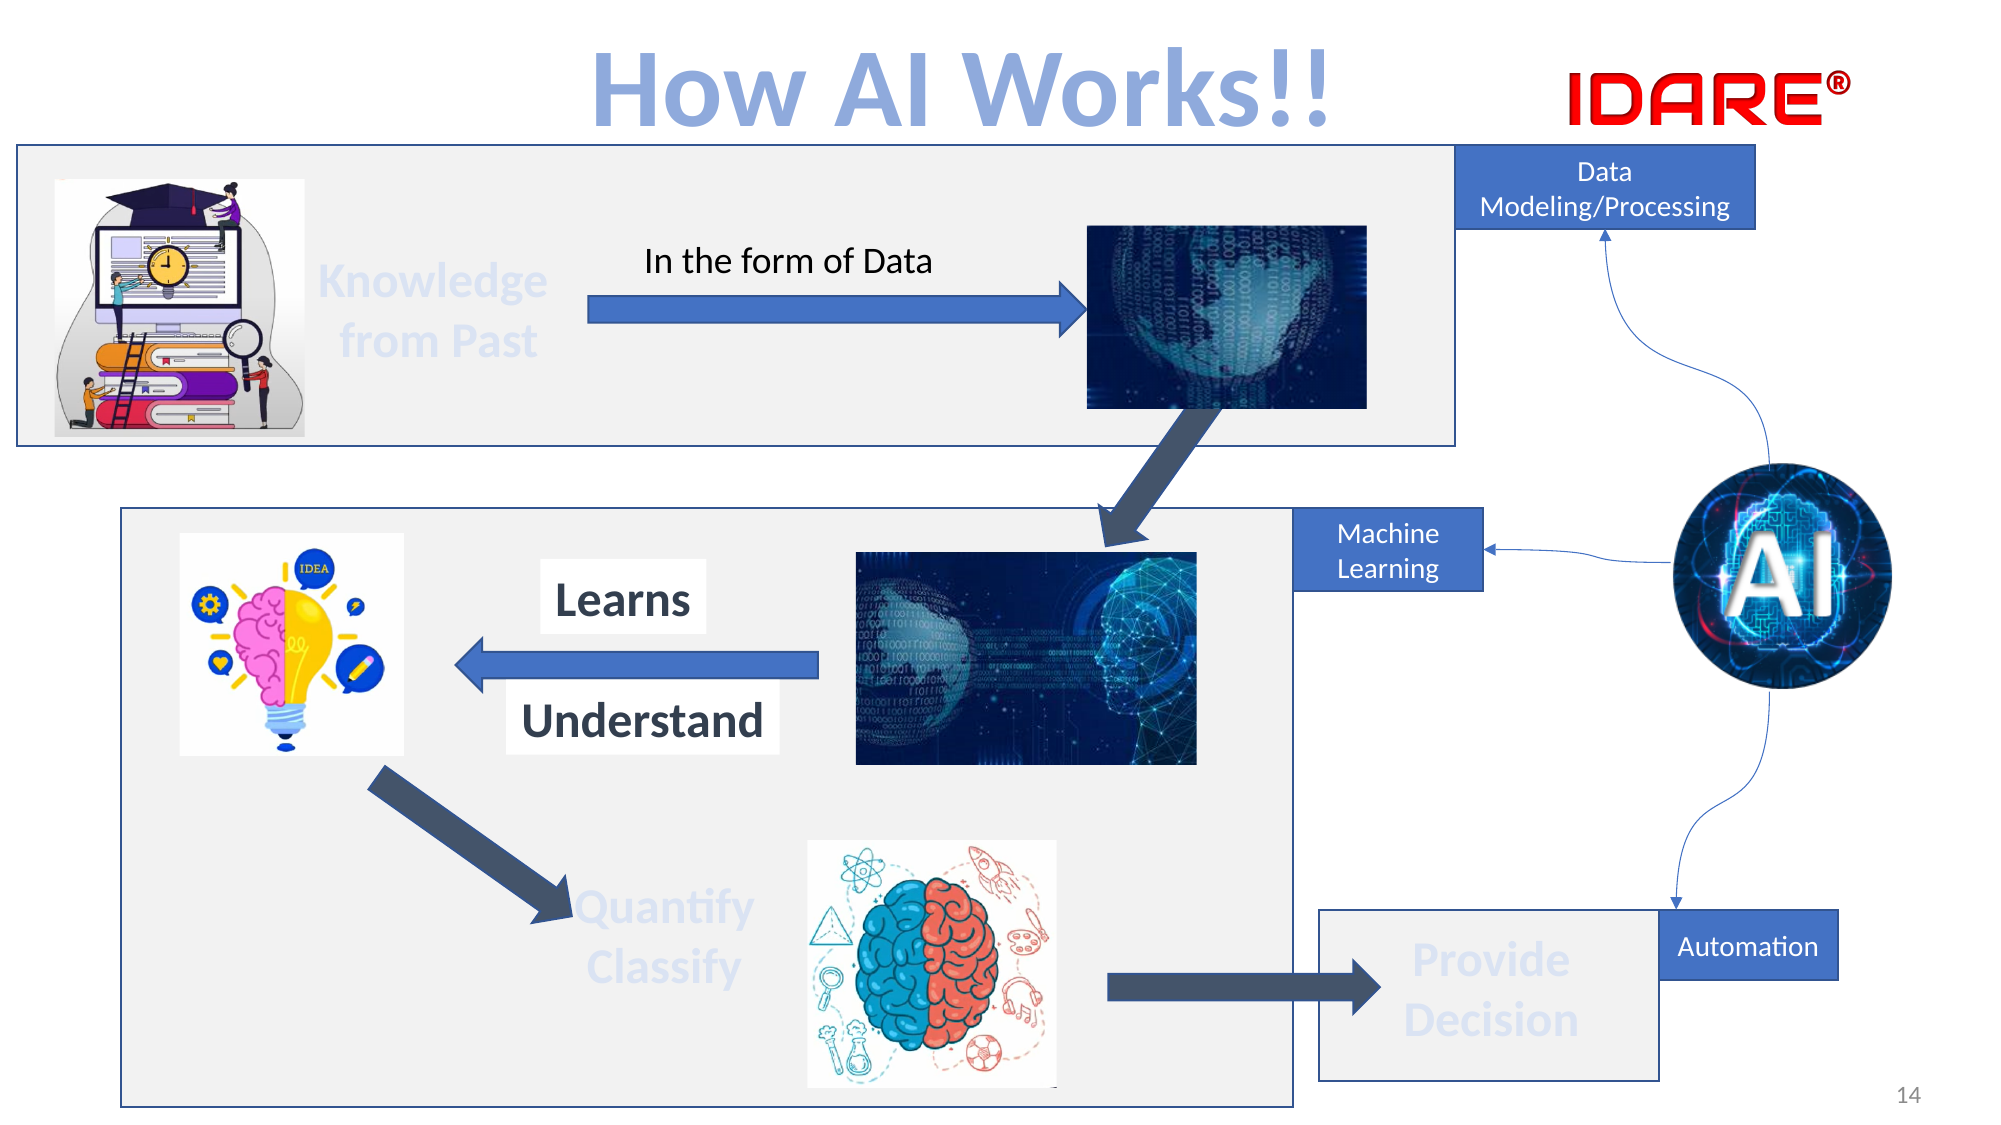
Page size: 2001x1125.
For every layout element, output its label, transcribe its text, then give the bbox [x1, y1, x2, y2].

text_box [1107, 972, 1341, 1002]
text_box [1097, 458, 1188, 548]
text_box [454, 636, 819, 694]
picture [1520, 34, 1882, 189]
picture [855, 552, 1197, 765]
text_box [1318, 909, 1660, 1082]
text_box Learns [540, 558, 707, 634]
picture [807, 840, 1057, 1088]
text_box Provide Decision [1341, 918, 1642, 1054]
picture [54, 179, 305, 437]
text_box Data Modeling/Processing [1454, 144, 1756, 230]
text_box Quantify Classify [558, 866, 771, 1001]
text_box Knowledge from Past [305, 239, 575, 375]
text_box [120, 507, 1294, 1108]
text_box [16, 144, 1456, 447]
text_box [587, 280, 1086, 339]
picture [1087, 176, 1366, 458]
text_box In the form of Data [629, 228, 985, 289]
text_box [1483, 228, 1923, 910]
text_box Automation [1658, 910, 1839, 981]
text_box [367, 764, 573, 925]
text_box Machine Learning [1292, 507, 1483, 592]
text_box Understand [506, 679, 780, 755]
picture [179, 533, 404, 756]
text_box How AI Works!! [575, 6, 1353, 157]
slide_number 14 [1863, 1063, 1937, 1124]
